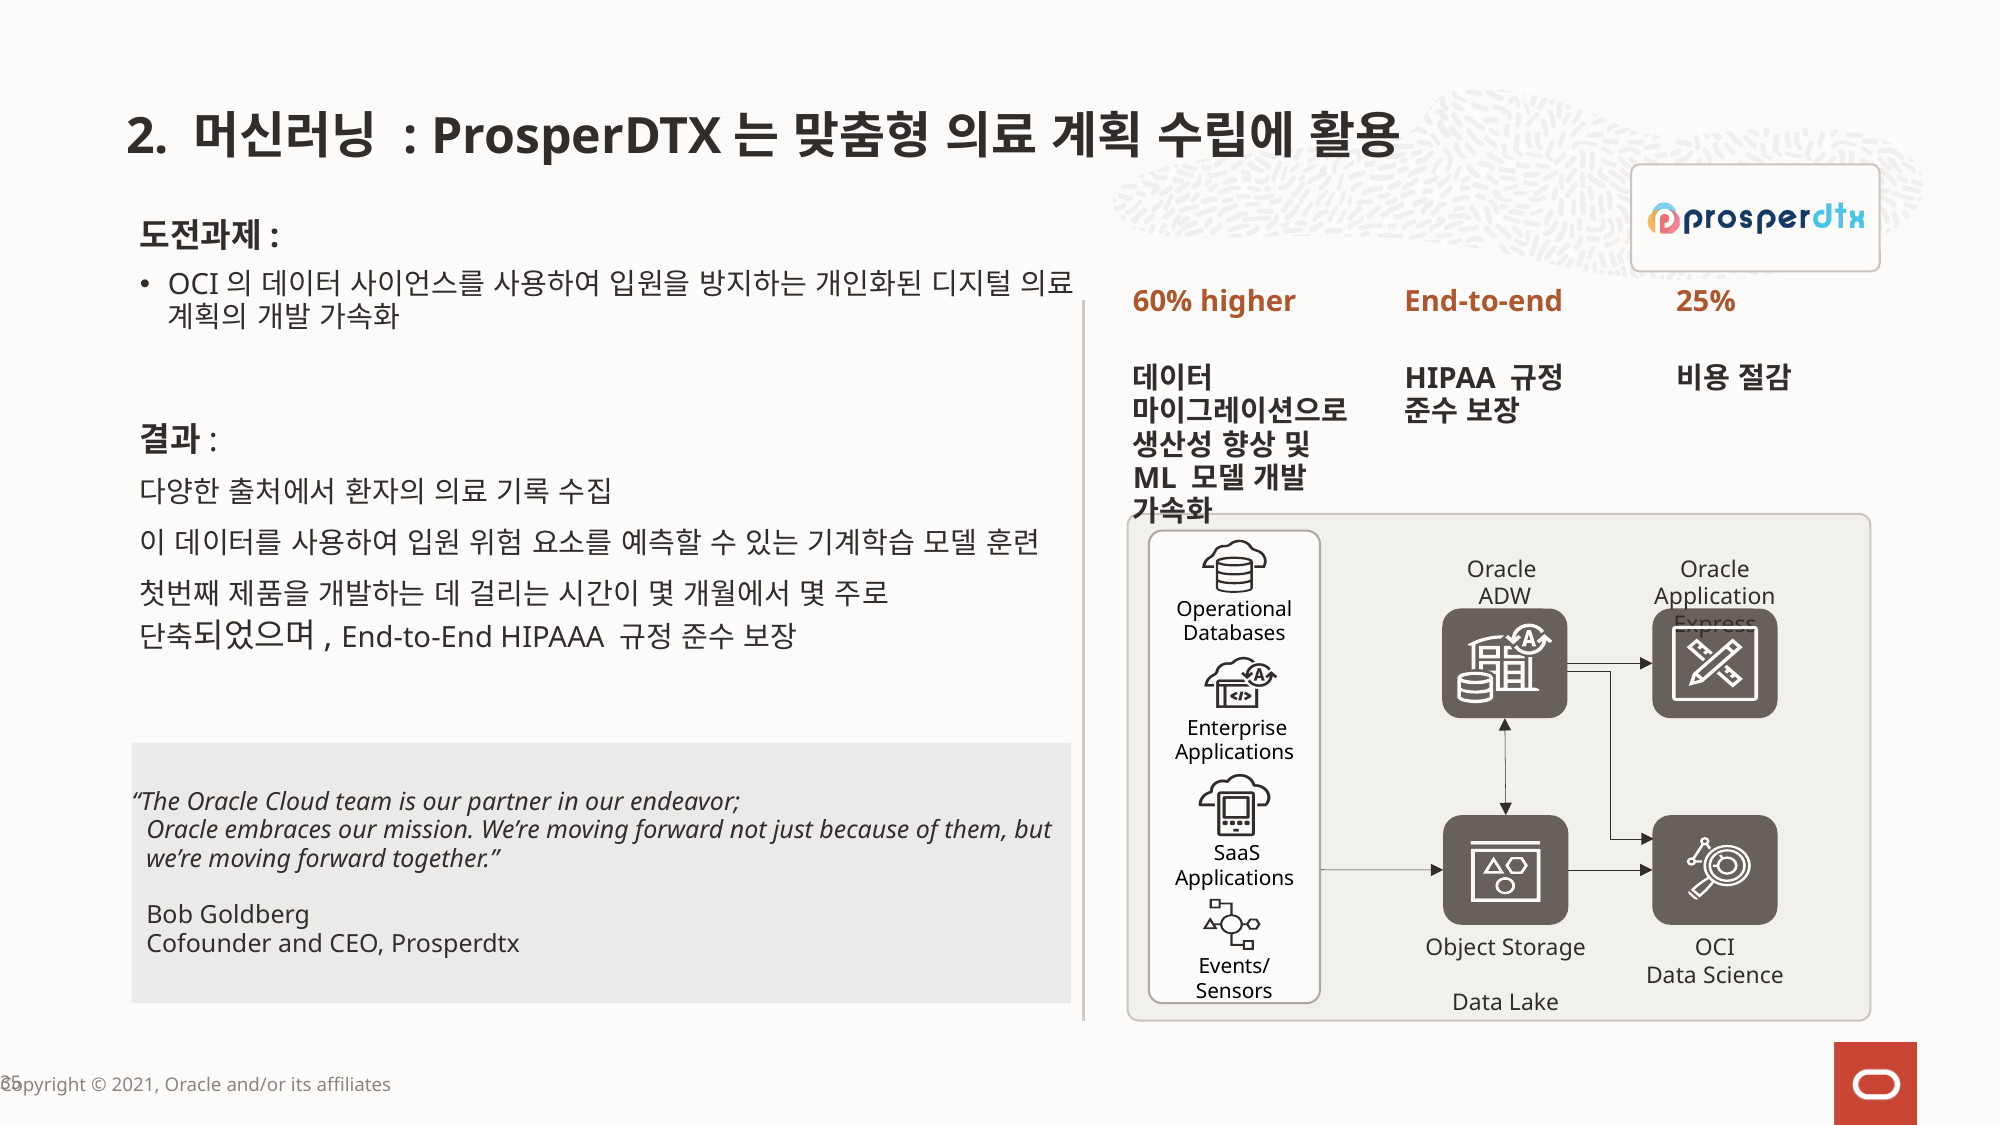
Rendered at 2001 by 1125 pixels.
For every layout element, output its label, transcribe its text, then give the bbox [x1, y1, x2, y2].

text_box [1127, 513, 1871, 1021]
text_box End-to-end [1389, 277, 1613, 343]
text_box 결과: 다양한 출처에서 환자의 의료 기록 수집 이 데이터를 사용하여 입원 위험 요소를 예측할 수 있는 기계학습 모델 훈련 첫번째 제품을 개발하는 데 걸리는 시간이 몇 개월에서 몇 주로 단축되었으며, End-to-End HIPAAA 규정 준수 보장 [124, 406, 1058, 750]
text_box “The Oracle Cloud team is our partner in our endeavor; Oracle embraces our mission. We’re moving forward not just because of them, but we’re moving forward together.” Bob Goldberg Cofounder and CEO, Prosperdtx [131, 742, 1071, 1004]
picture [1834, 1042, 1918, 1125]
footer Copyright © 2021, Oracle and/or its affiliates [60, 1053, 943, 1114]
text_box 비용 절감 [1661, 354, 1885, 542]
text_box 25% [1661, 277, 1885, 343]
text_box 도전과제: OCI의 데이터 사이언스를 사용하여 입원을 방지하는 개인화된 디지털 의료 계획의 개발 가속화 [125, 210, 1091, 384]
text_box HIPAA 규정 준수 보장 [1389, 354, 1597, 513]
text_box 60% higher [1118, 277, 1342, 343]
text_box [1630, 164, 1880, 272]
text_box 데이터 마이그레이션으로 생산성 향상 및 ML 모델 개발 가속화 [1118, 354, 1376, 542]
picture [1647, 197, 1864, 239]
slide_number 35 [0, 1053, 60, 1114]
title 2. 머신러닝 : ProsperDTX는 맞춤형 의료 계획 수립에 활용 [126, 29, 1877, 165]
picture [1100, 44, 1934, 300]
